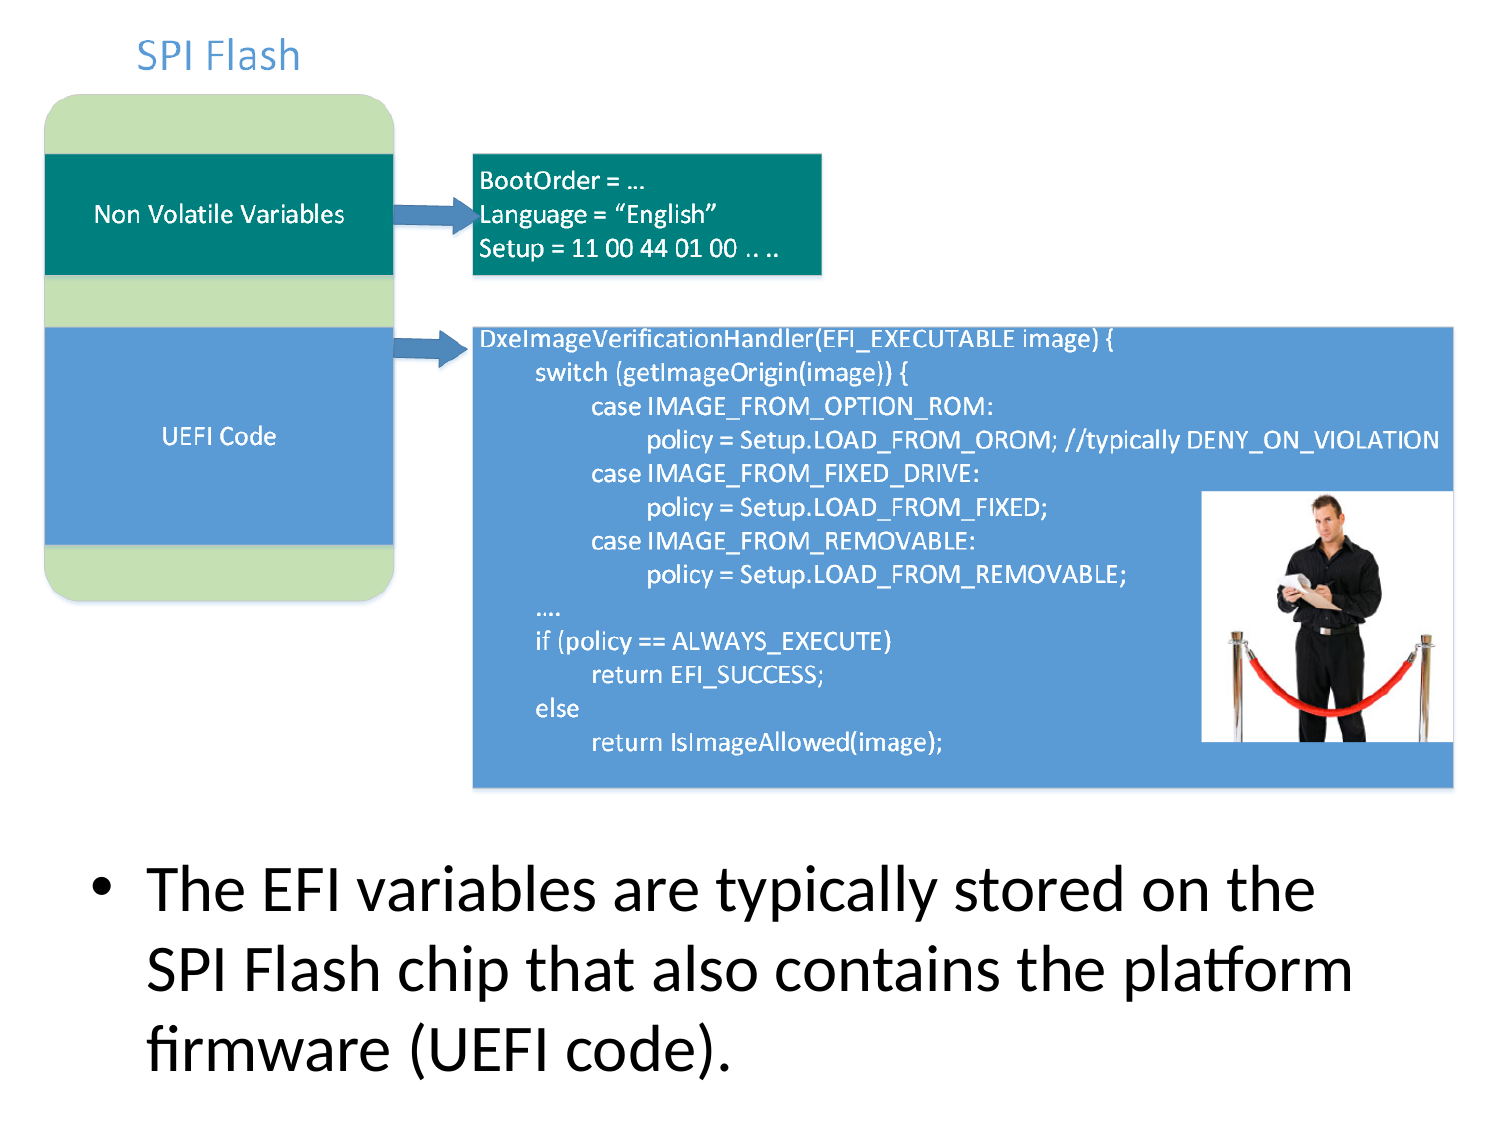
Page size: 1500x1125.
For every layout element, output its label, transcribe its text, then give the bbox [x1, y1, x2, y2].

list The EFI variables are typically stored on the SPI Flash chip that also contains the platform firmware (UEFI code). [75, 837, 1425, 1100]
picture [37, 12, 1461, 798]
